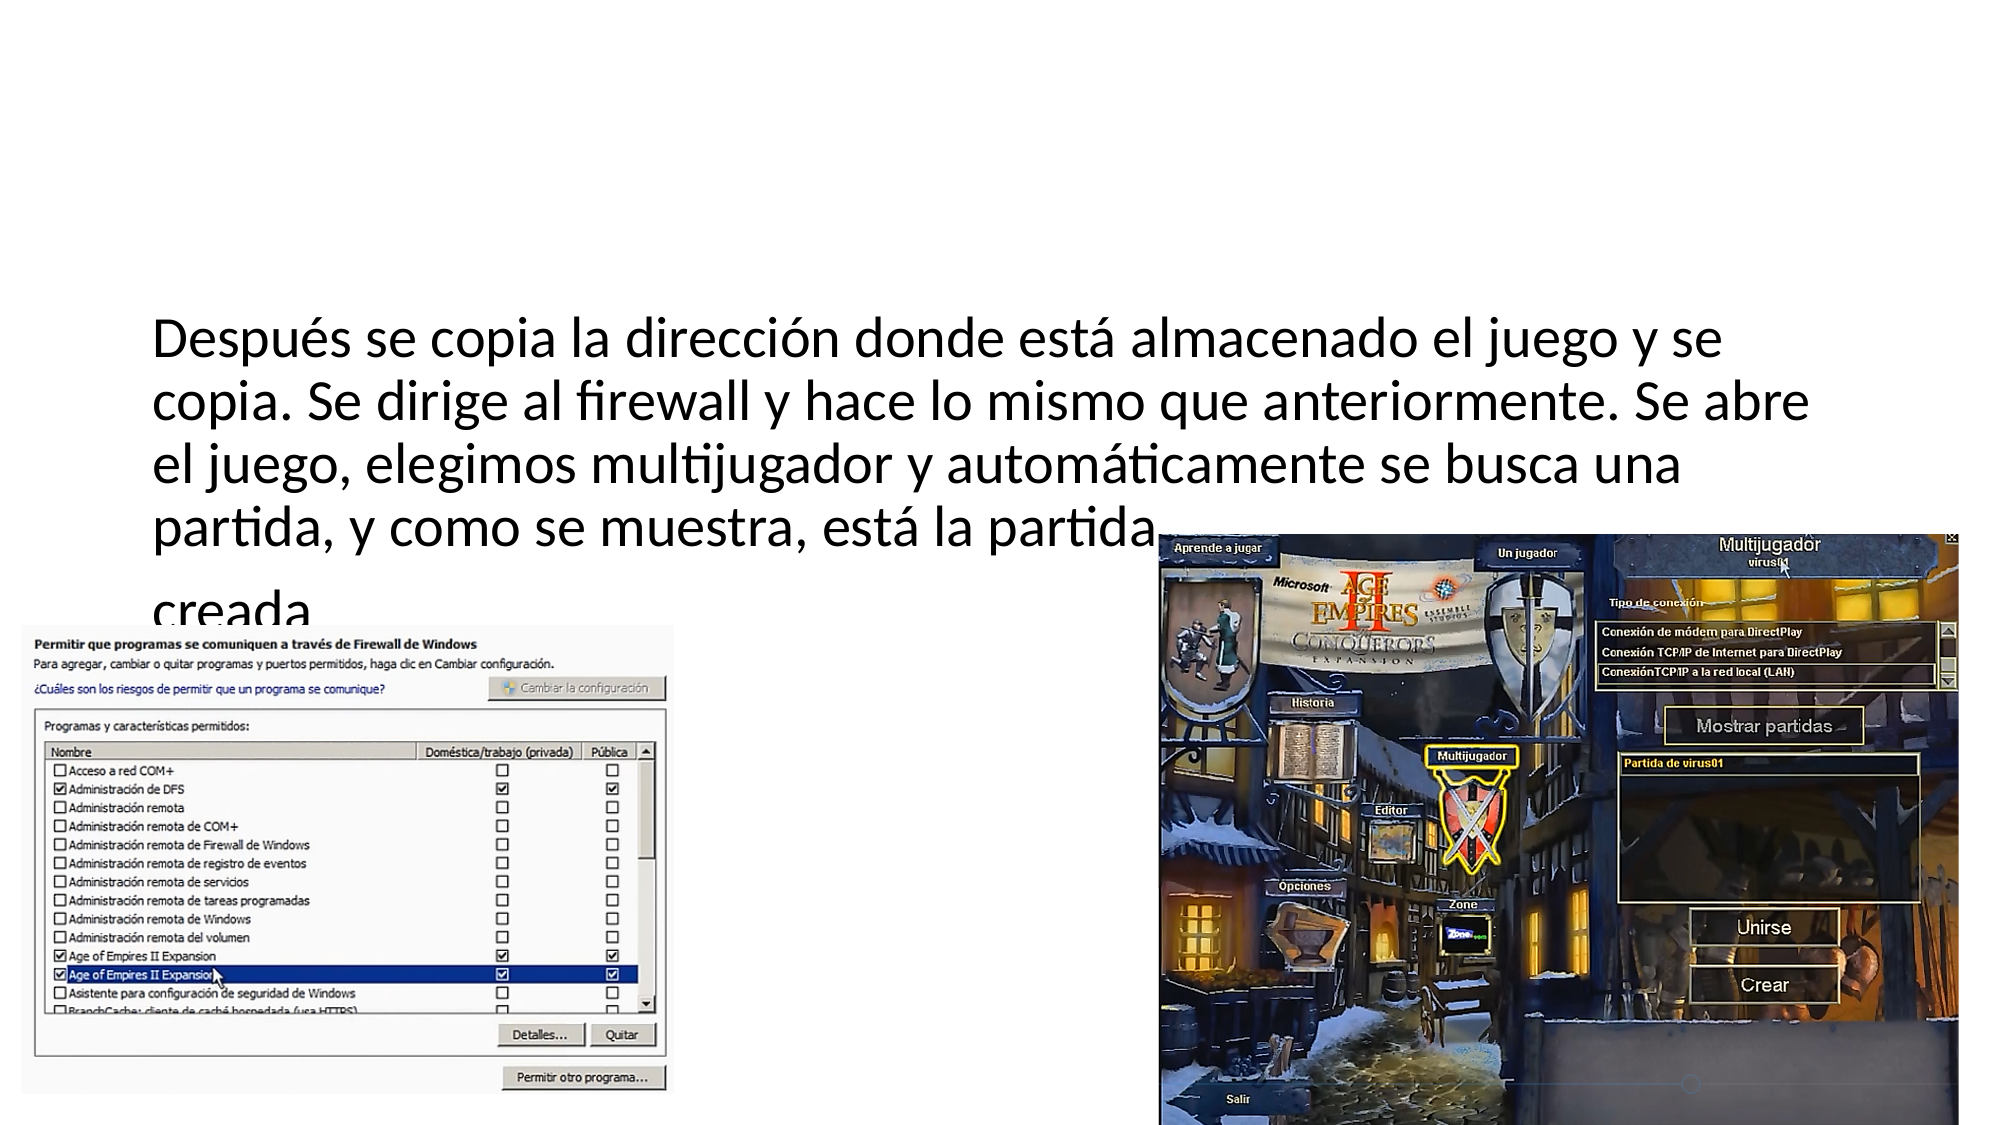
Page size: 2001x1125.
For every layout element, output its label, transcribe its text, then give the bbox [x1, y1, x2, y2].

picture [21, 625, 674, 1094]
picture [1158, 534, 1959, 1125]
list Después se copia la dirección donde está almacenado el juego y se copia. Se dirige al firewall y hace lo mismo que anteriormente. Se abre el juego, elegimos multijugador y automáticamente se busca una partida, y como se muestra, está la partida creada [137, 299, 1863, 1014]
